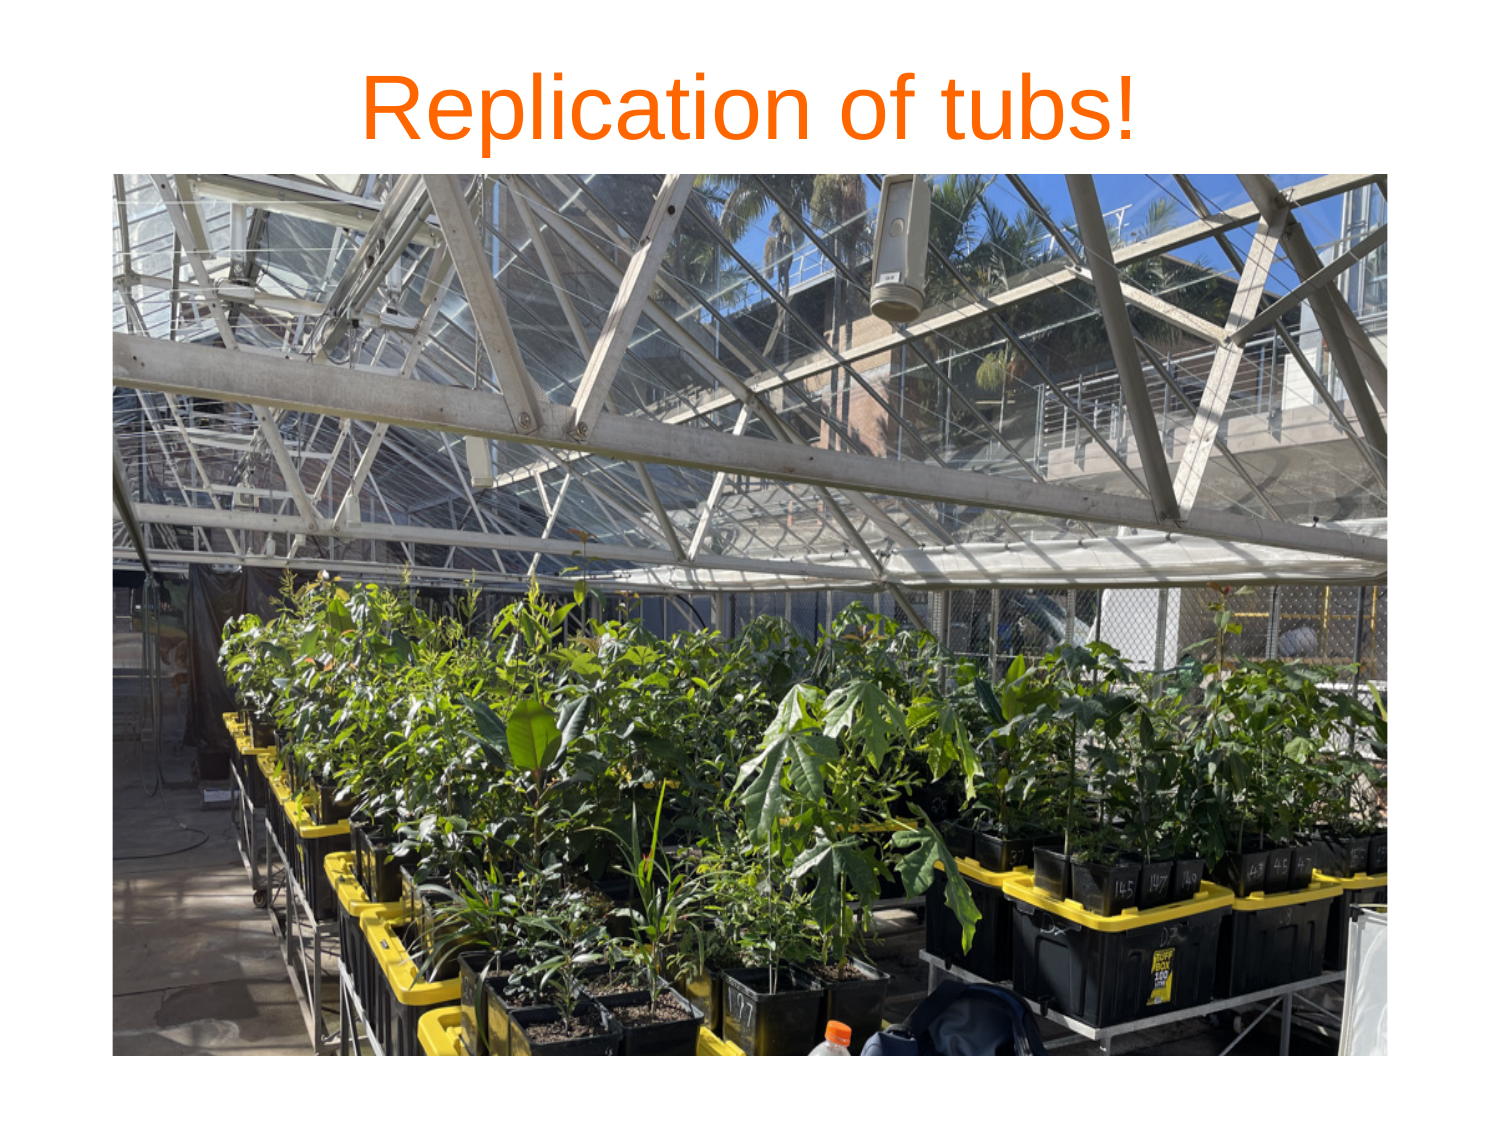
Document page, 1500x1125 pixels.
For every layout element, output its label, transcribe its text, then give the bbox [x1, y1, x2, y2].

picture [112, 174, 1388, 1056]
text_box Replication of tubs! [0, 8, 1500, 197]
